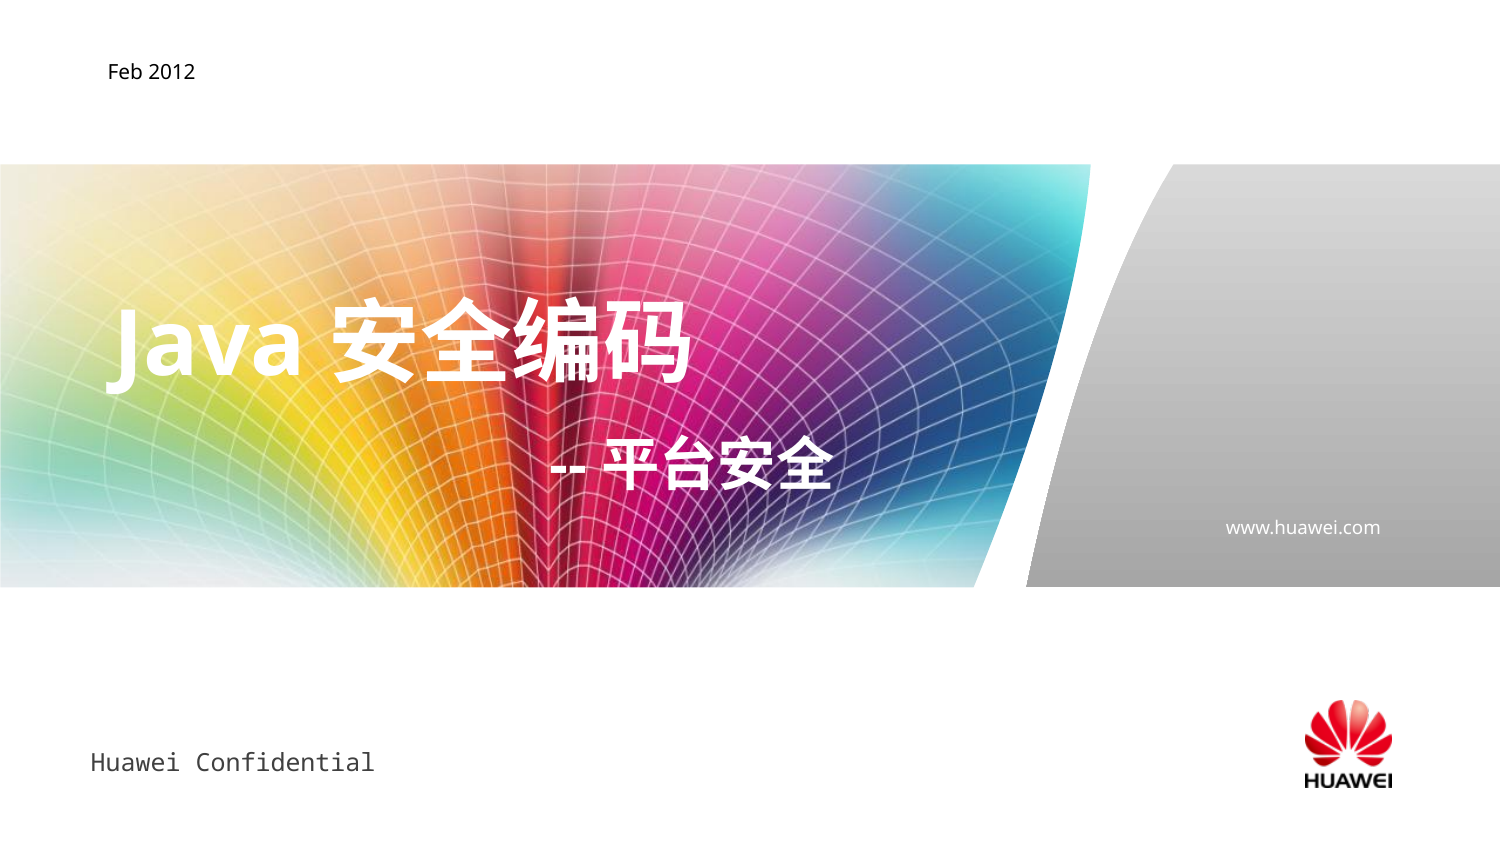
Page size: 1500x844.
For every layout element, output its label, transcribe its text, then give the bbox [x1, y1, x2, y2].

picture [1305, 700, 1392, 788]
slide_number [107, 58, 308, 85]
picture [0, 164, 1091, 588]
title Java安全编码 --平台安全 [101, 278, 1143, 529]
